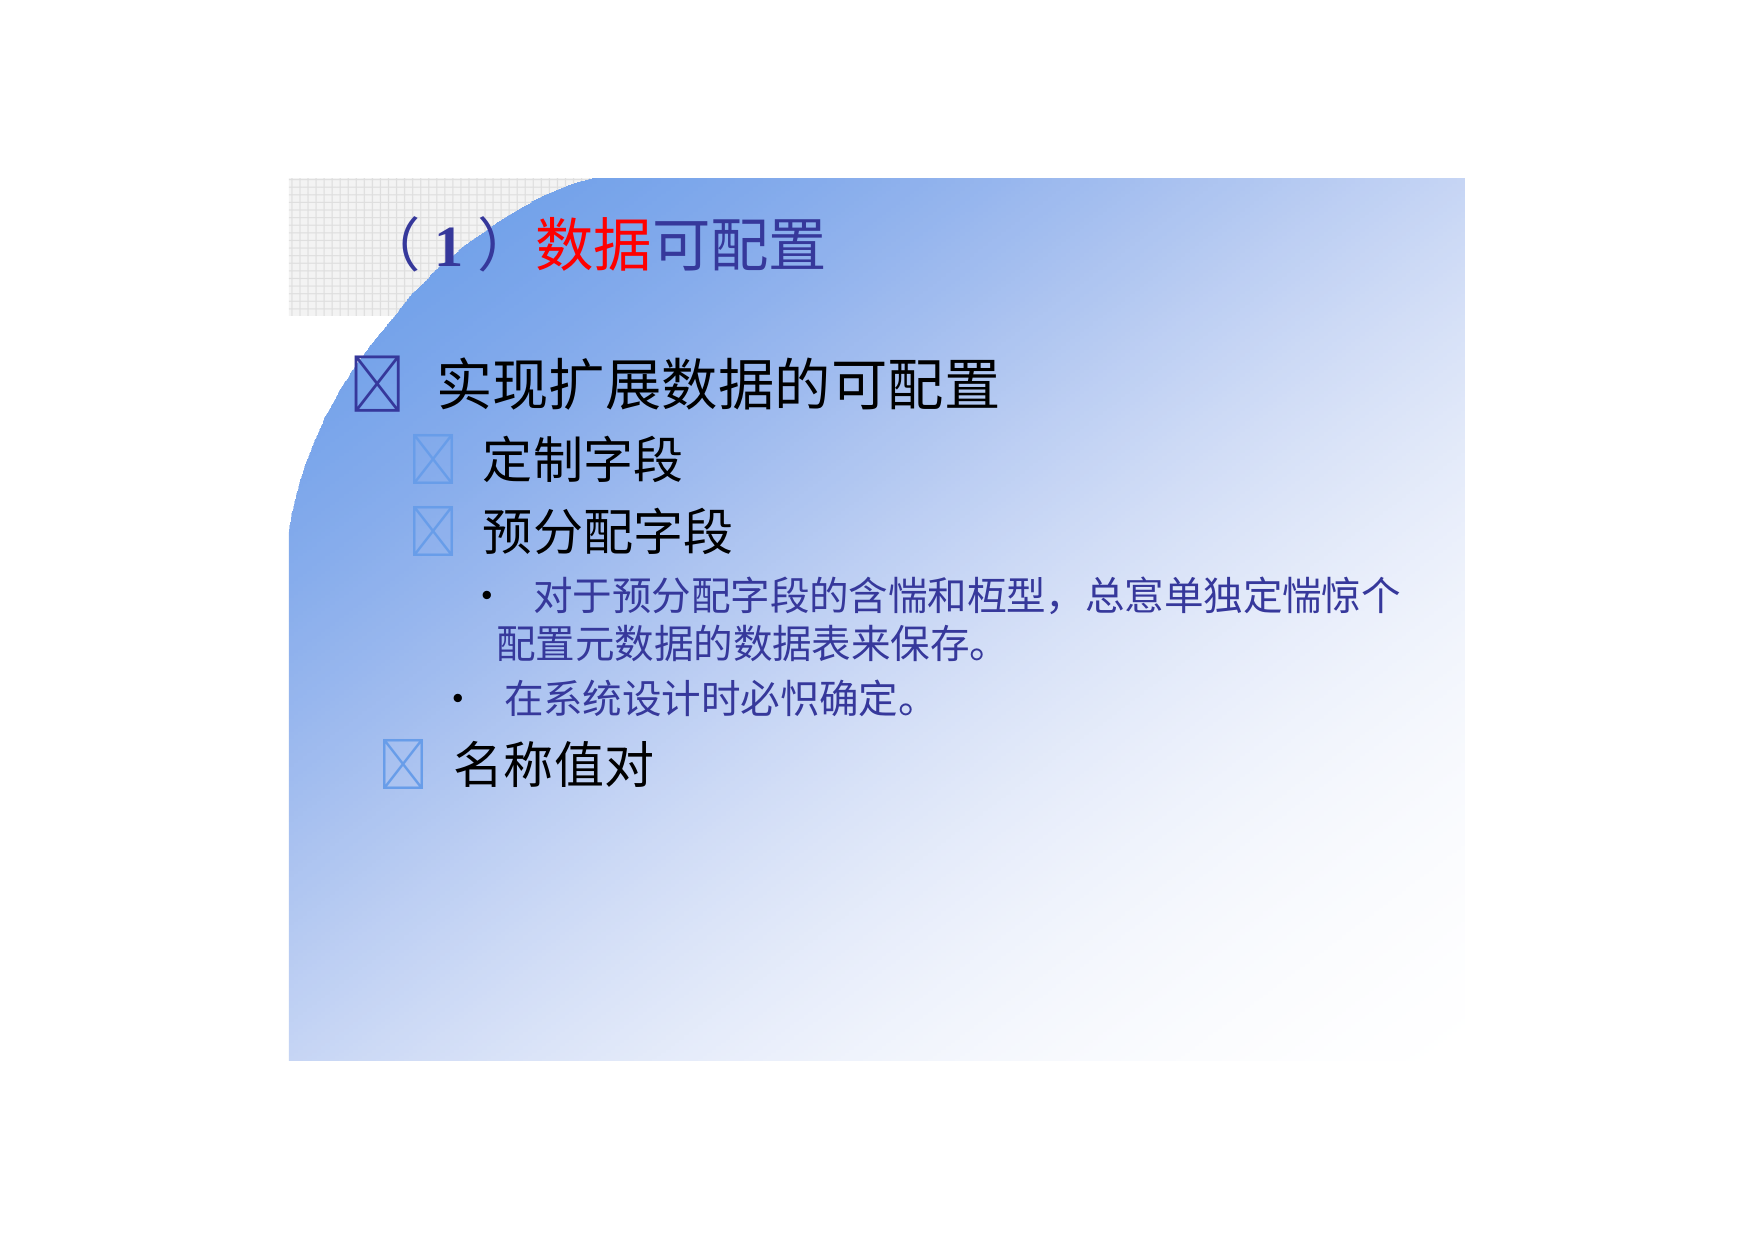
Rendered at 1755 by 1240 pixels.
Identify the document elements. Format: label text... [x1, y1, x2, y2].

title （1）数据可配置 [362, 199, 1392, 349]
picture [288, 178, 1465, 1061]
list  实现扩展数据的可配置  定制字段  预分配字段 • 对于预分配字段的含惴和枑型，总悹单独定惴惊个 配置元数据的数据表来保存。 • 在系统设计时必怾确定。  名称值对 [341, 349, 1413, 1054]
